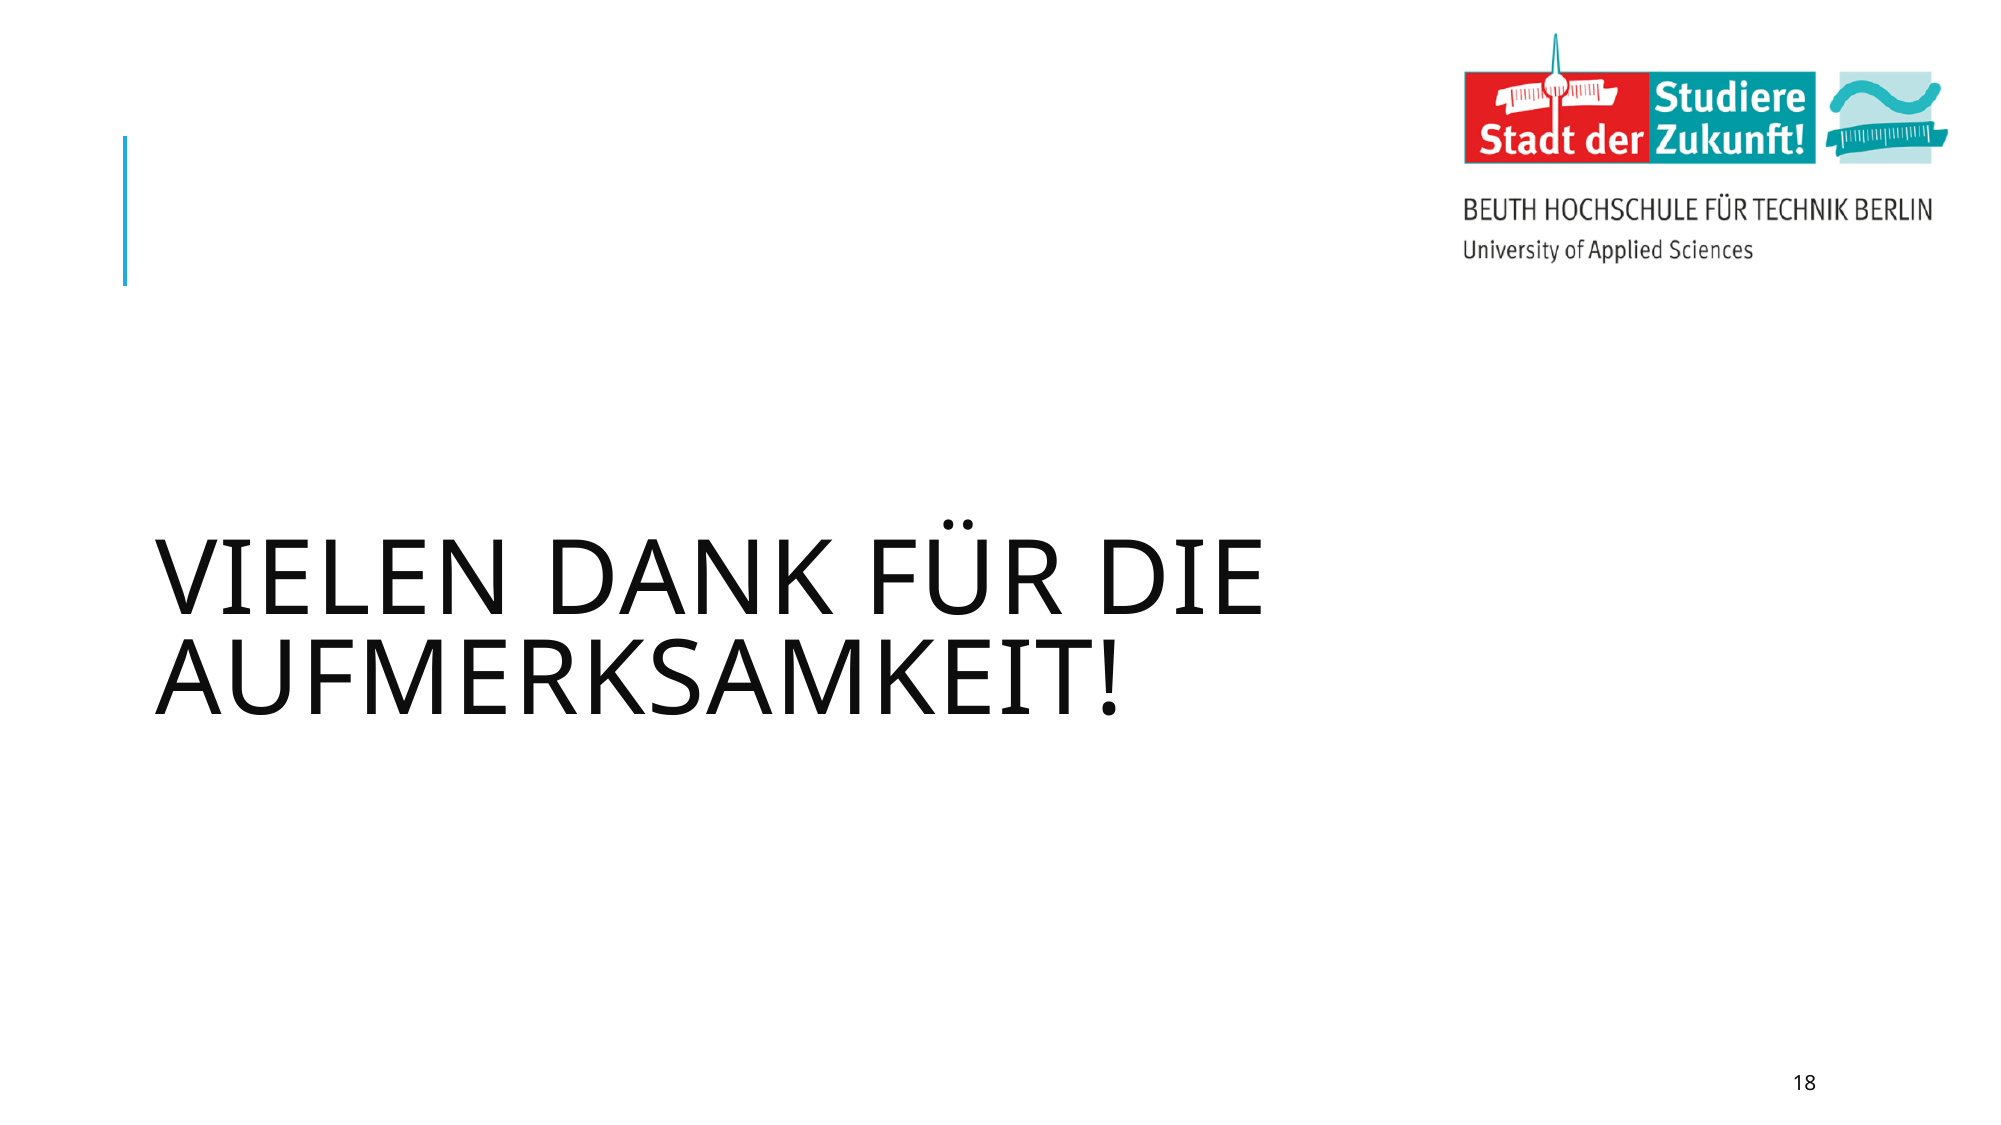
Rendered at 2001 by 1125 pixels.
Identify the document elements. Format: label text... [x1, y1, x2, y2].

slide_number 18 [1777, 1061, 1938, 1107]
title Vielen Dank für die Aufmerksamkeit! [140, 511, 1735, 758]
picture [1436, 15, 1960, 291]
